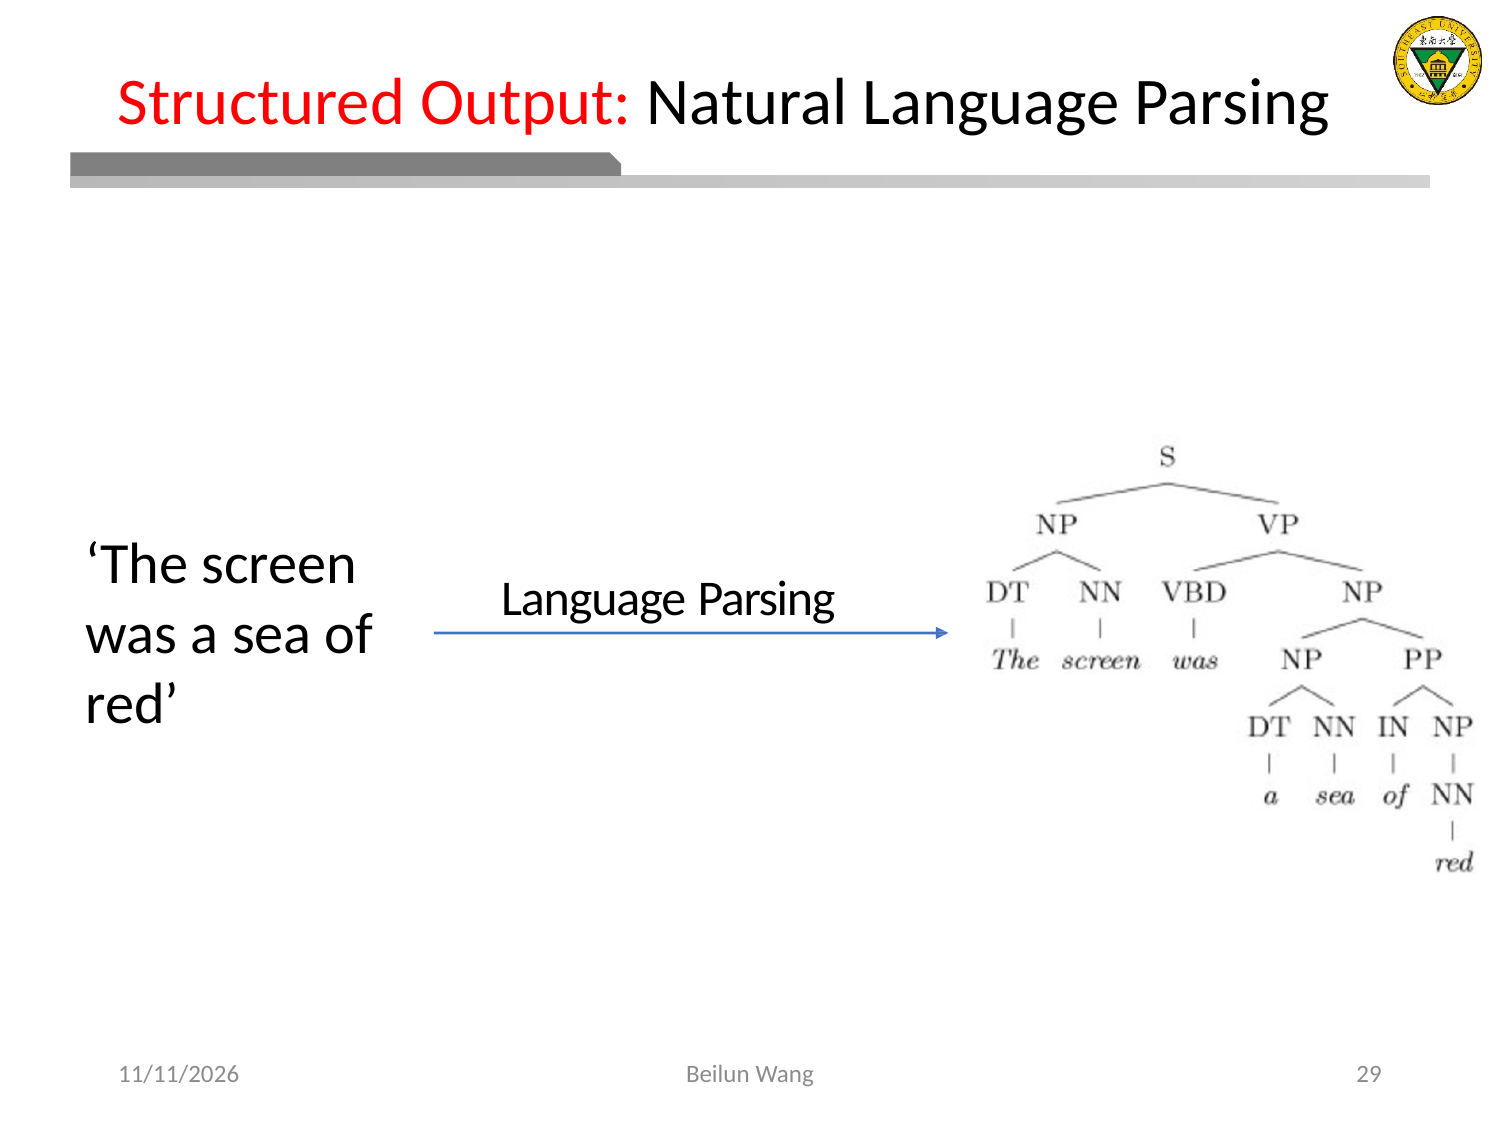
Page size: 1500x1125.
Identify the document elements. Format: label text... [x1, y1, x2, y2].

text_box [433, 562, 949, 640]
picture [1393, 16, 1482, 105]
text_box [982, 433, 1479, 874]
text_box ‘The screen was a sea of red’ [71, 517, 410, 743]
title Structured Output: Natural Language Parsing [103, 59, 1472, 149]
footer Beilun Wang [496, 1042, 1004, 1103]
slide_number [103, 1042, 441, 1103]
slide_number 29 [1059, 1042, 1397, 1103]
